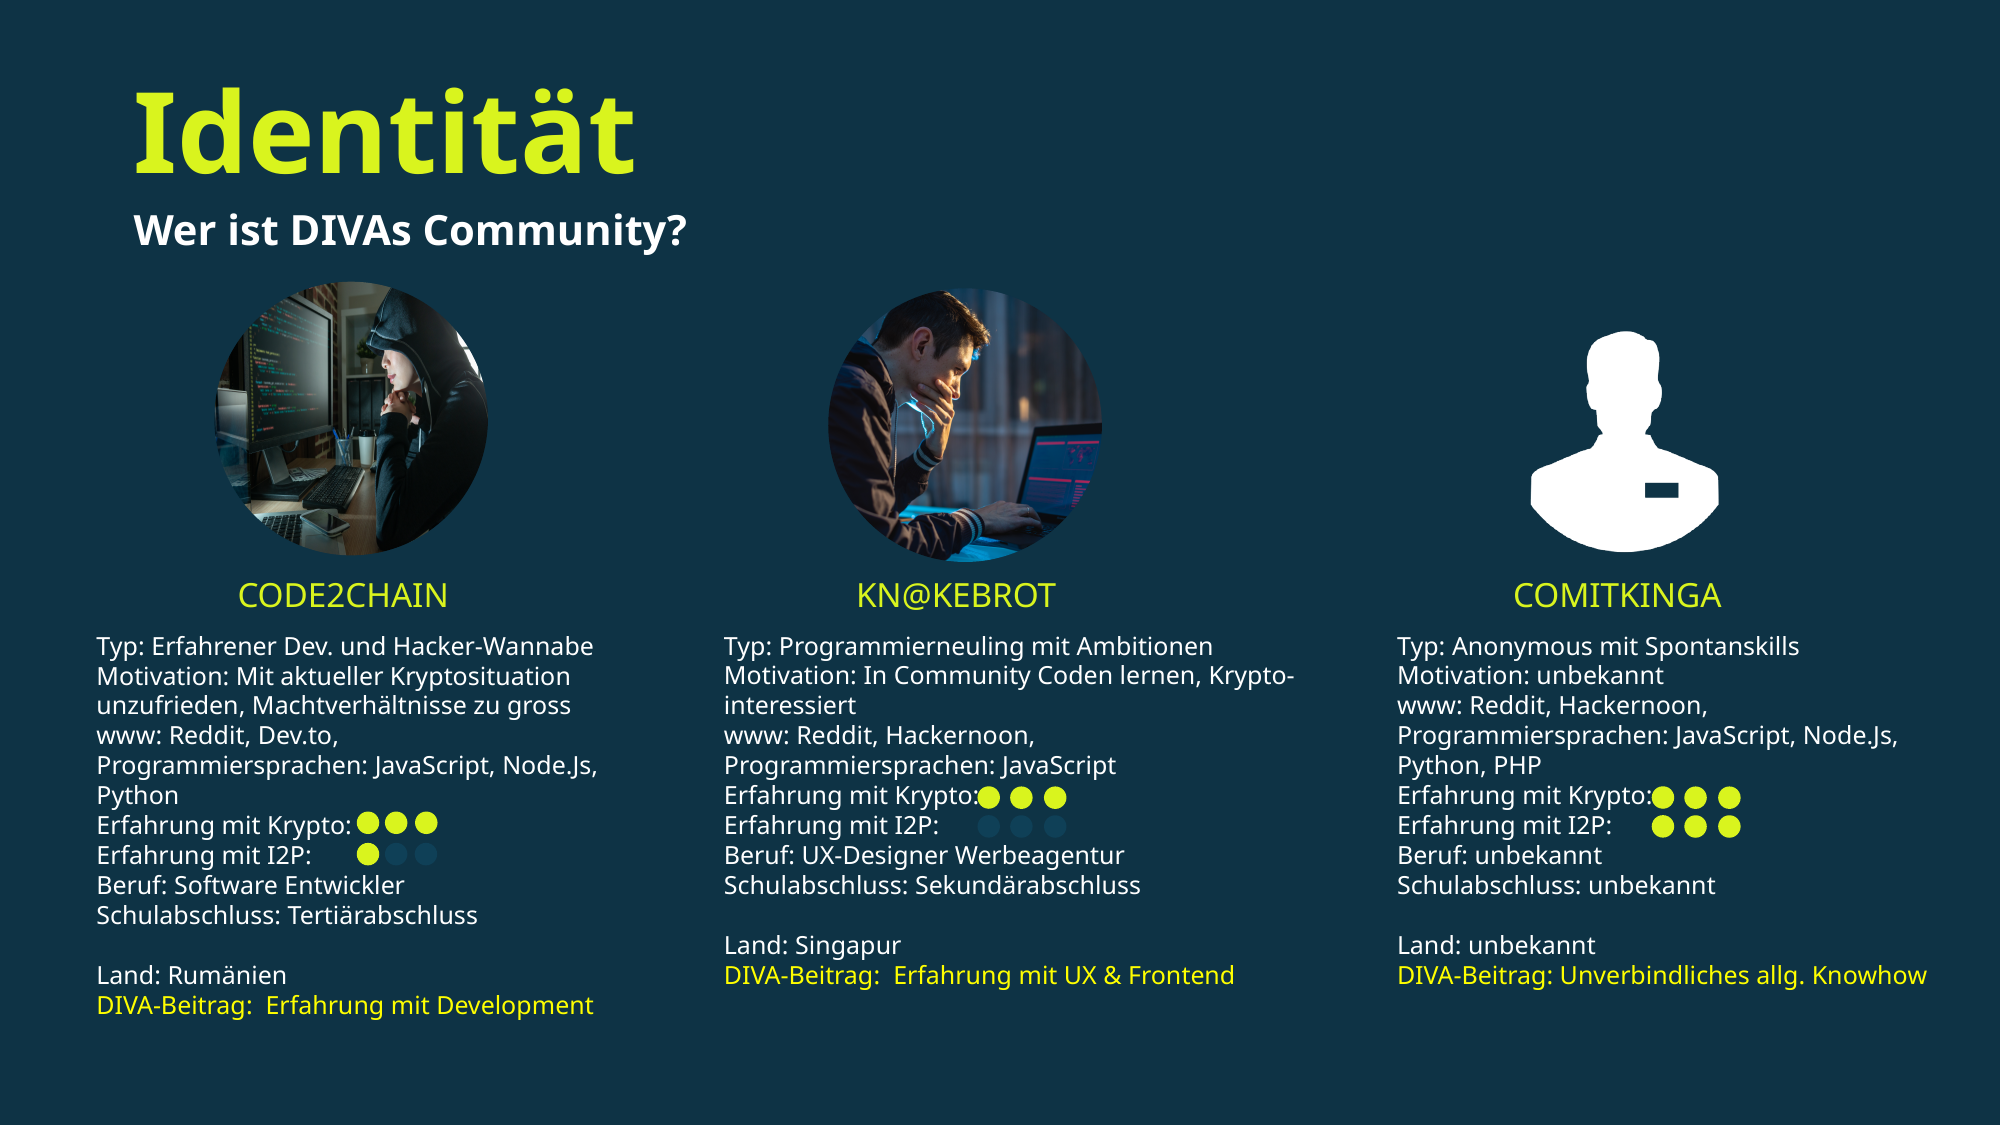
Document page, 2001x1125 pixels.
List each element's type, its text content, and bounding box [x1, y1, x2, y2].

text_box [81, 622, 676, 1002]
text_box CODE2CHAIN [222, 567, 513, 622]
text_box KN@KEBROT [841, 567, 1146, 622]
picture [828, 288, 1102, 562]
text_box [1382, 622, 1997, 972]
picture [214, 281, 488, 556]
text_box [708, 622, 1324, 1002]
list Wer ist DIVAs Community? [118, 201, 1882, 300]
title Identität [118, 68, 1882, 201]
picture [1442, 259, 1806, 622]
